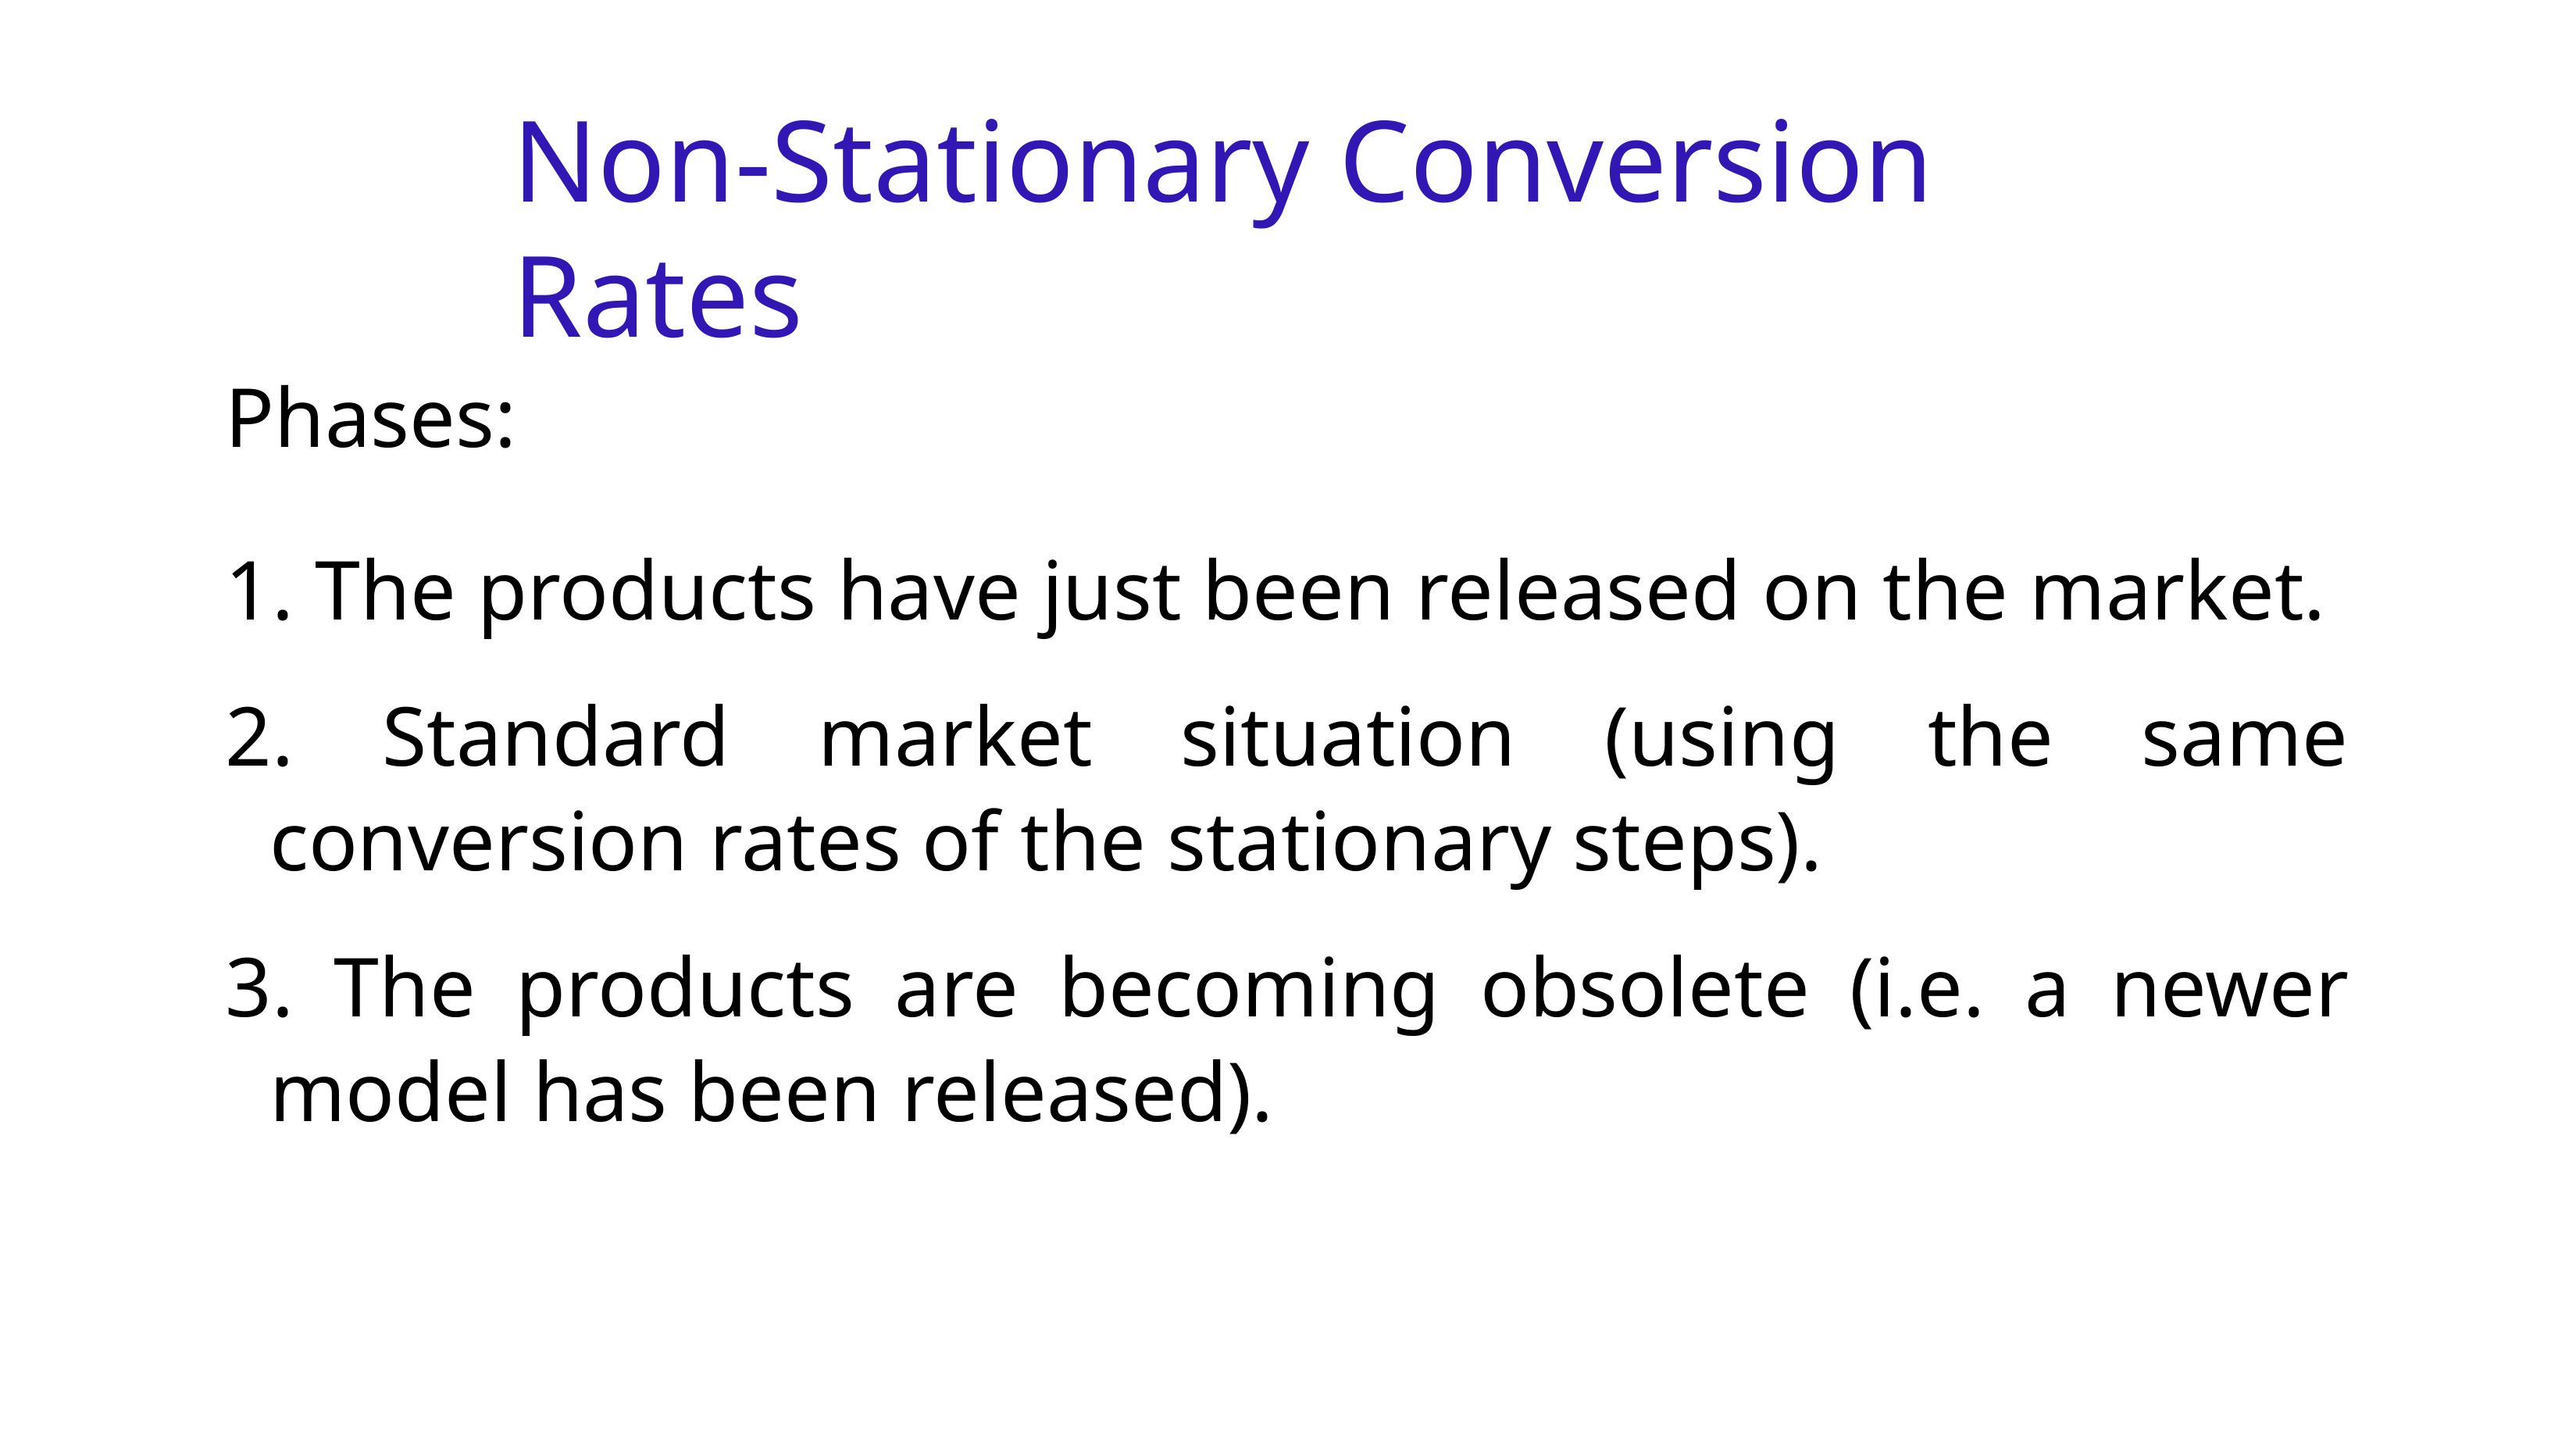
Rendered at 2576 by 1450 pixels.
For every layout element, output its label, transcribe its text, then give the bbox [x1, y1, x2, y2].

title Non-Stationary Conversion Rates [512, 90, 2064, 247]
text_box Phases: The products have just been released on the market. Standard market situation (using the same conversion rates of the stationary steps). The products are becoming obsolete (i.e. a newer model has been released). [213, 353, 2362, 1144]
